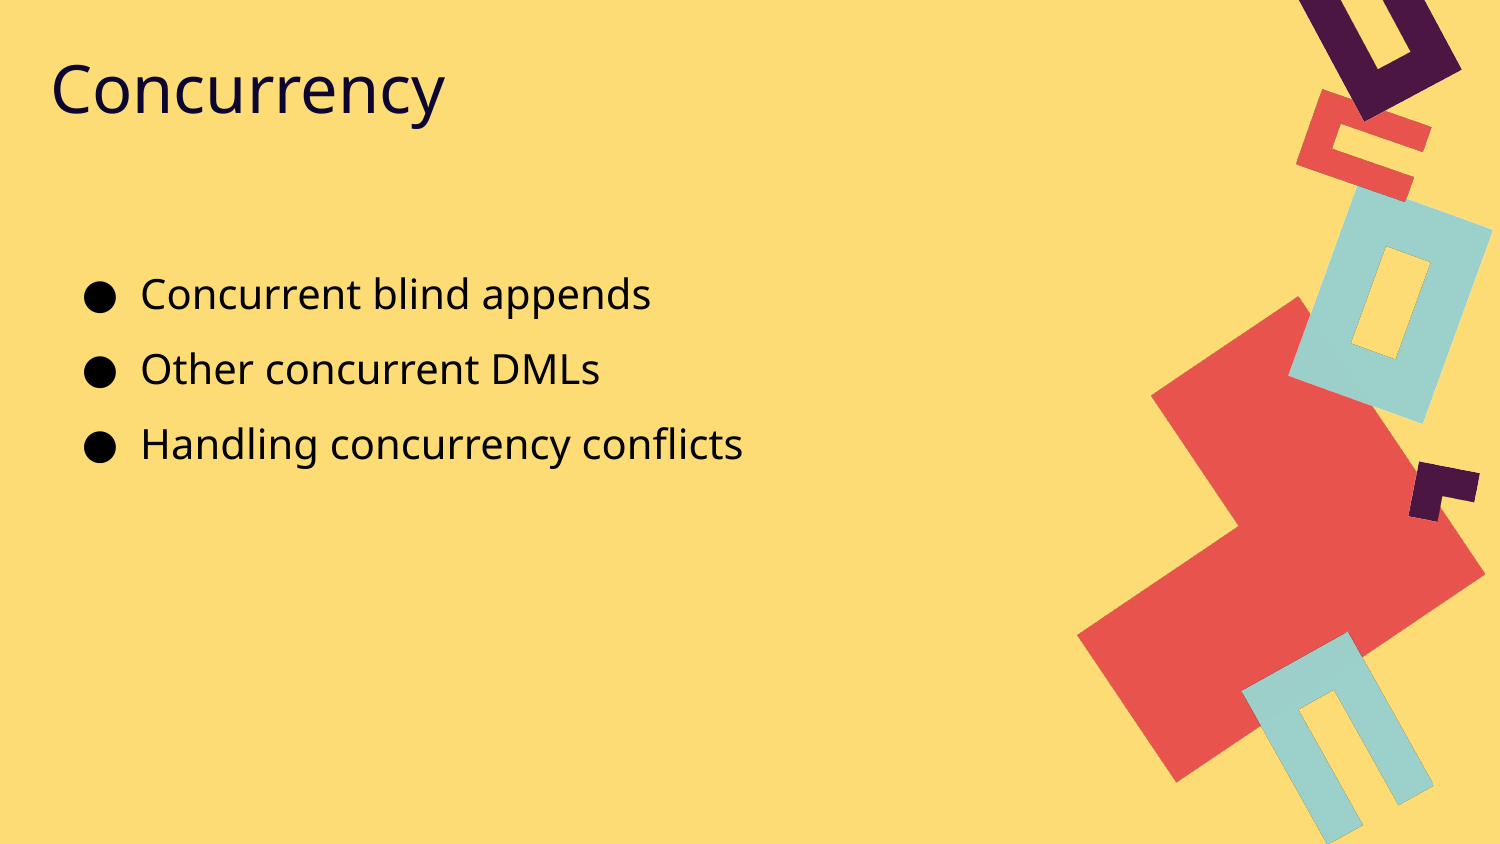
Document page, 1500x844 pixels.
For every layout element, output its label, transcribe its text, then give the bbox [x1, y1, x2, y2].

text_box Concurrent blind appends Other concurrent DMLs Handling concurrency conflicts [50, 227, 1106, 558]
title Concurrency [50, 0, 1146, 128]
picture [922, 0, 1500, 844]
